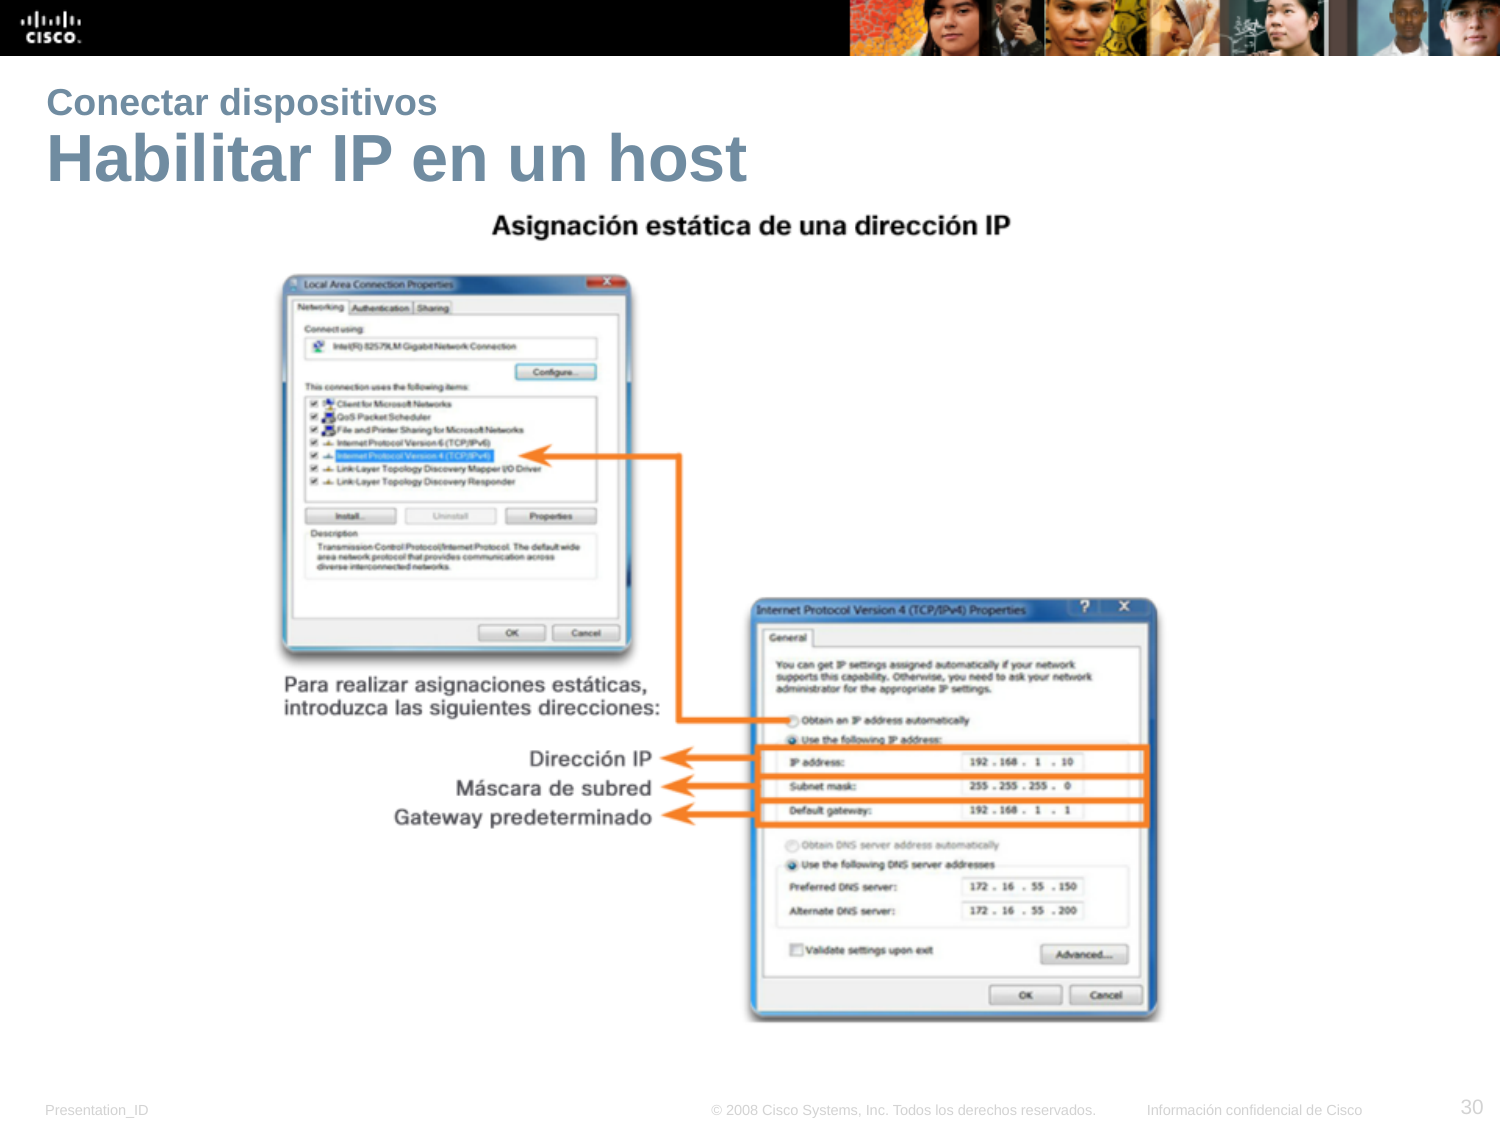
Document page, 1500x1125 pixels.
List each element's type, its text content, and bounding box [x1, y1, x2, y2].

picture [0, 0, 1500, 56]
picture [272, 202, 1231, 1032]
title Conectar dispositivos Habilitar IP en un host [33, 64, 1473, 203]
